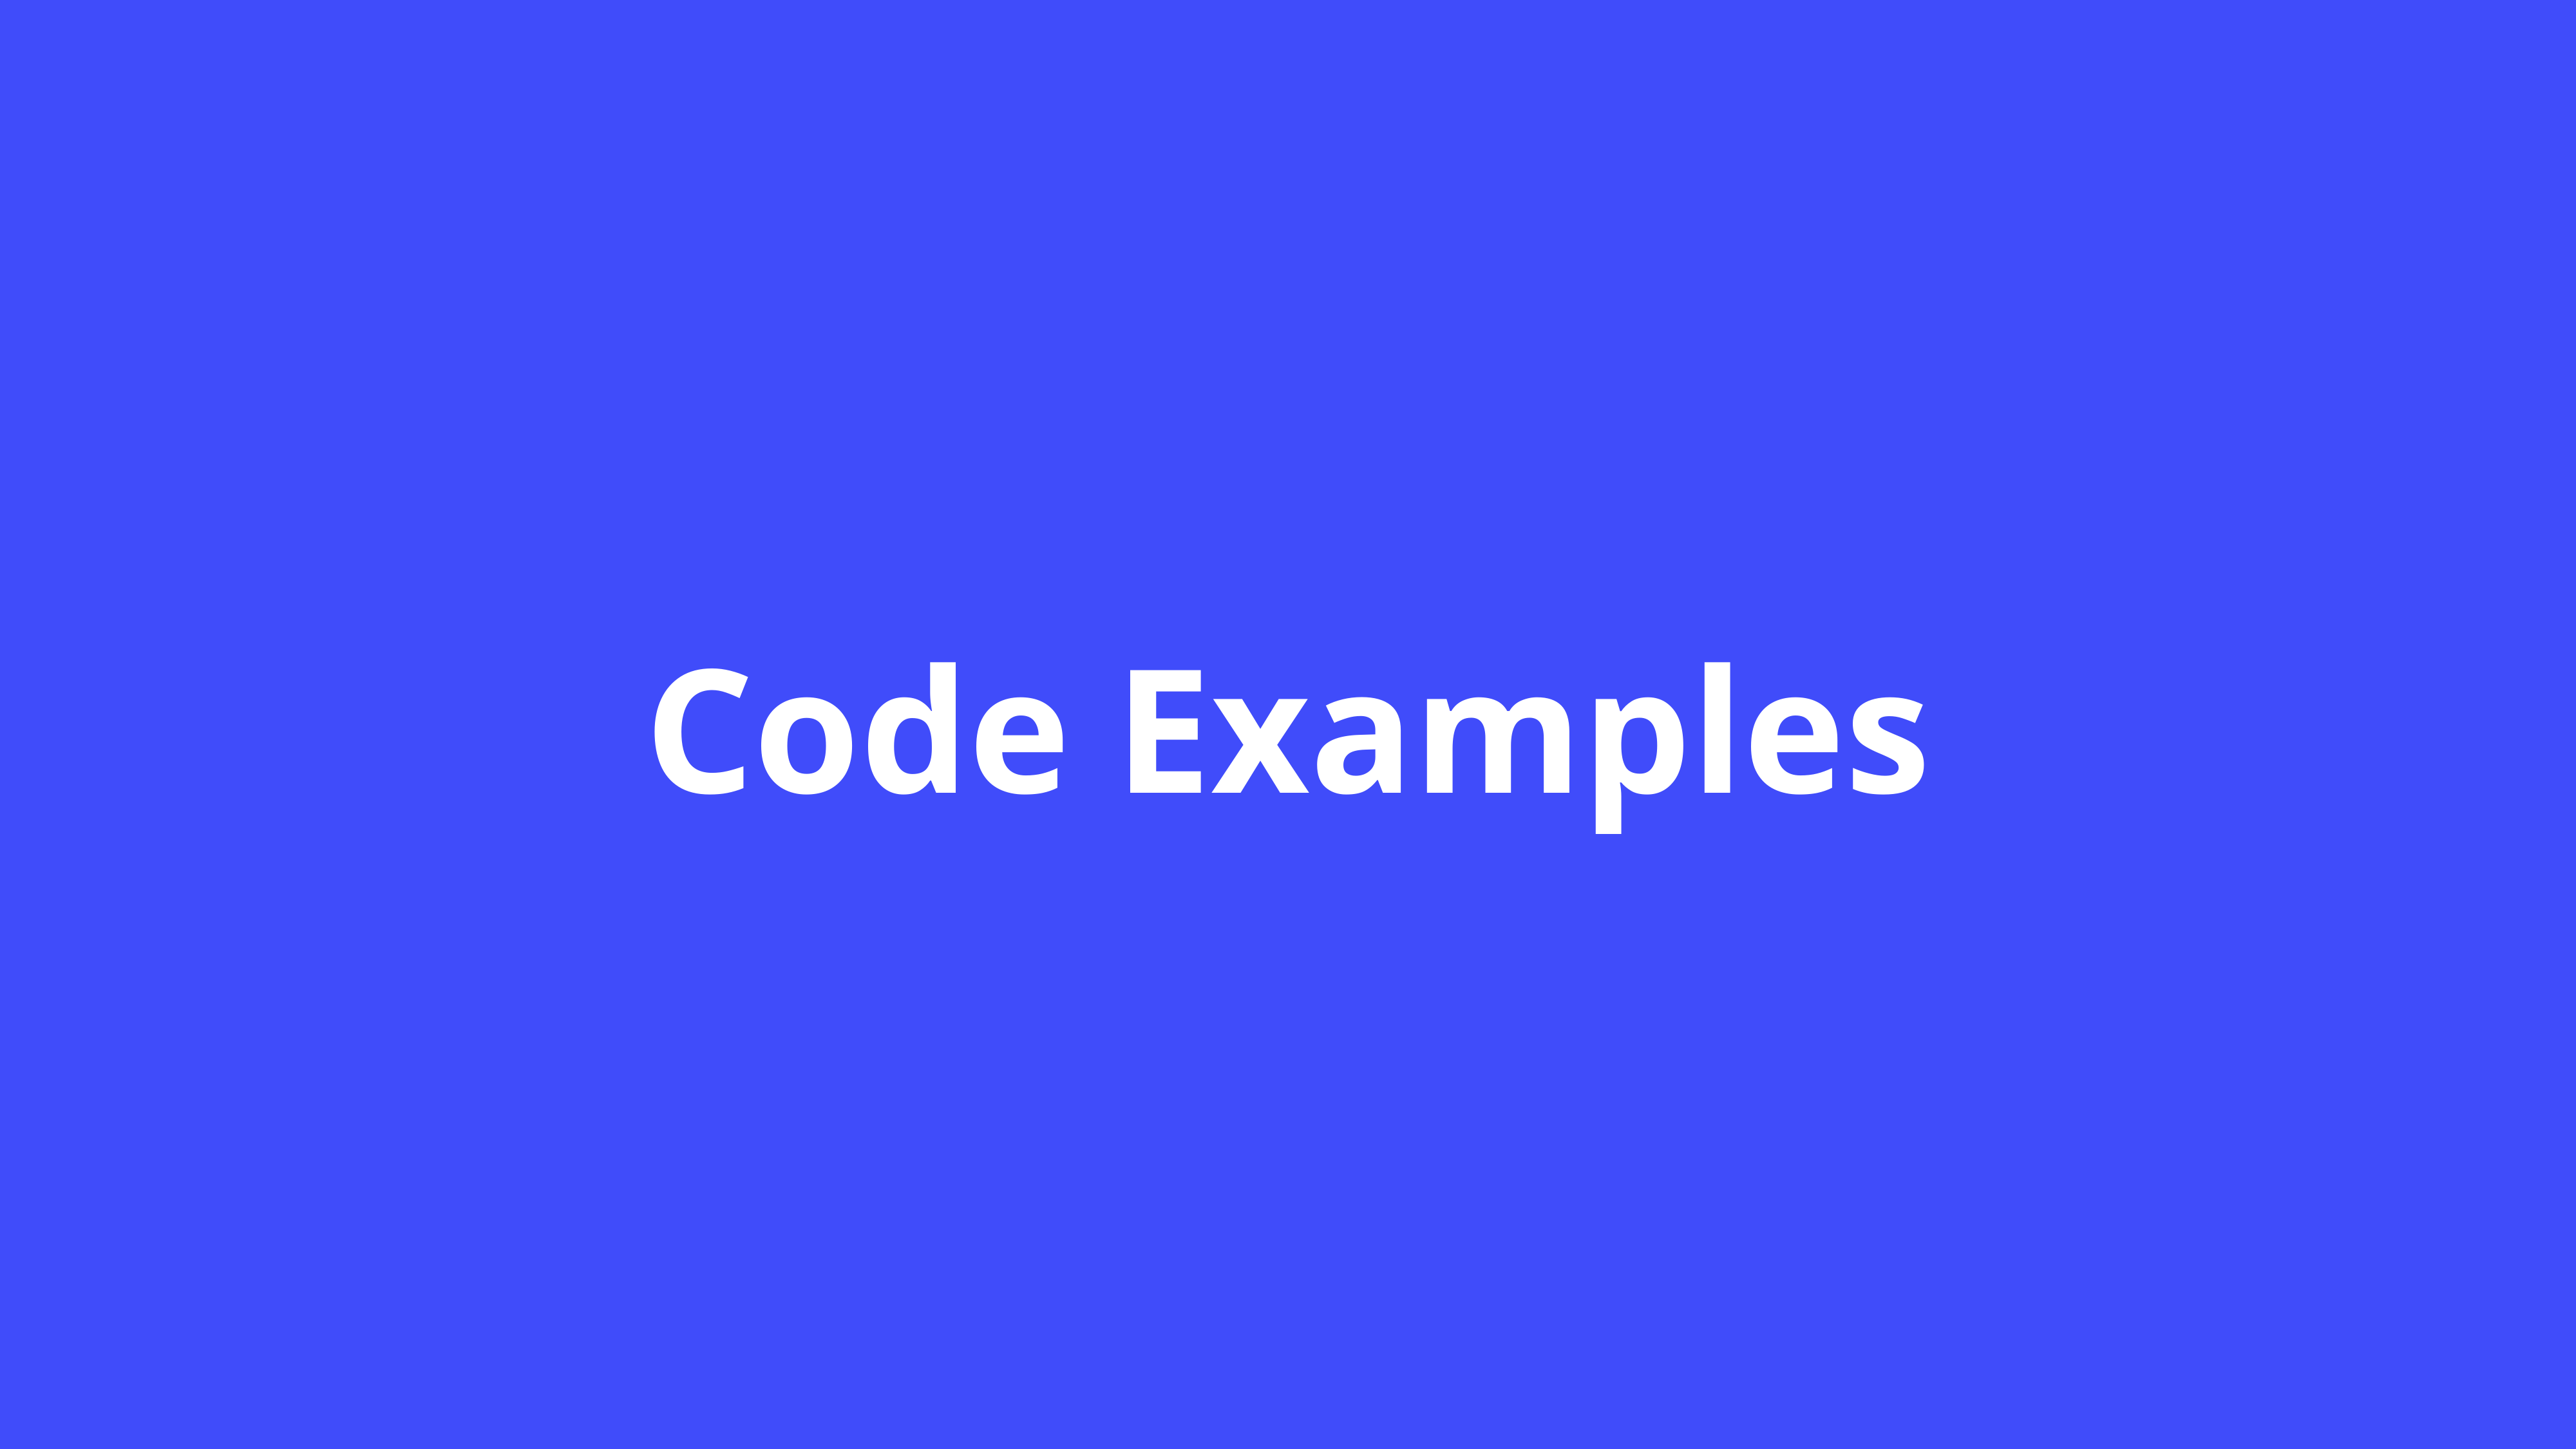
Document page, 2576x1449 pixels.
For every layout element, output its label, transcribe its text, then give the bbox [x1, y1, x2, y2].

text_box Code Examples [639, 616, 1937, 833]
